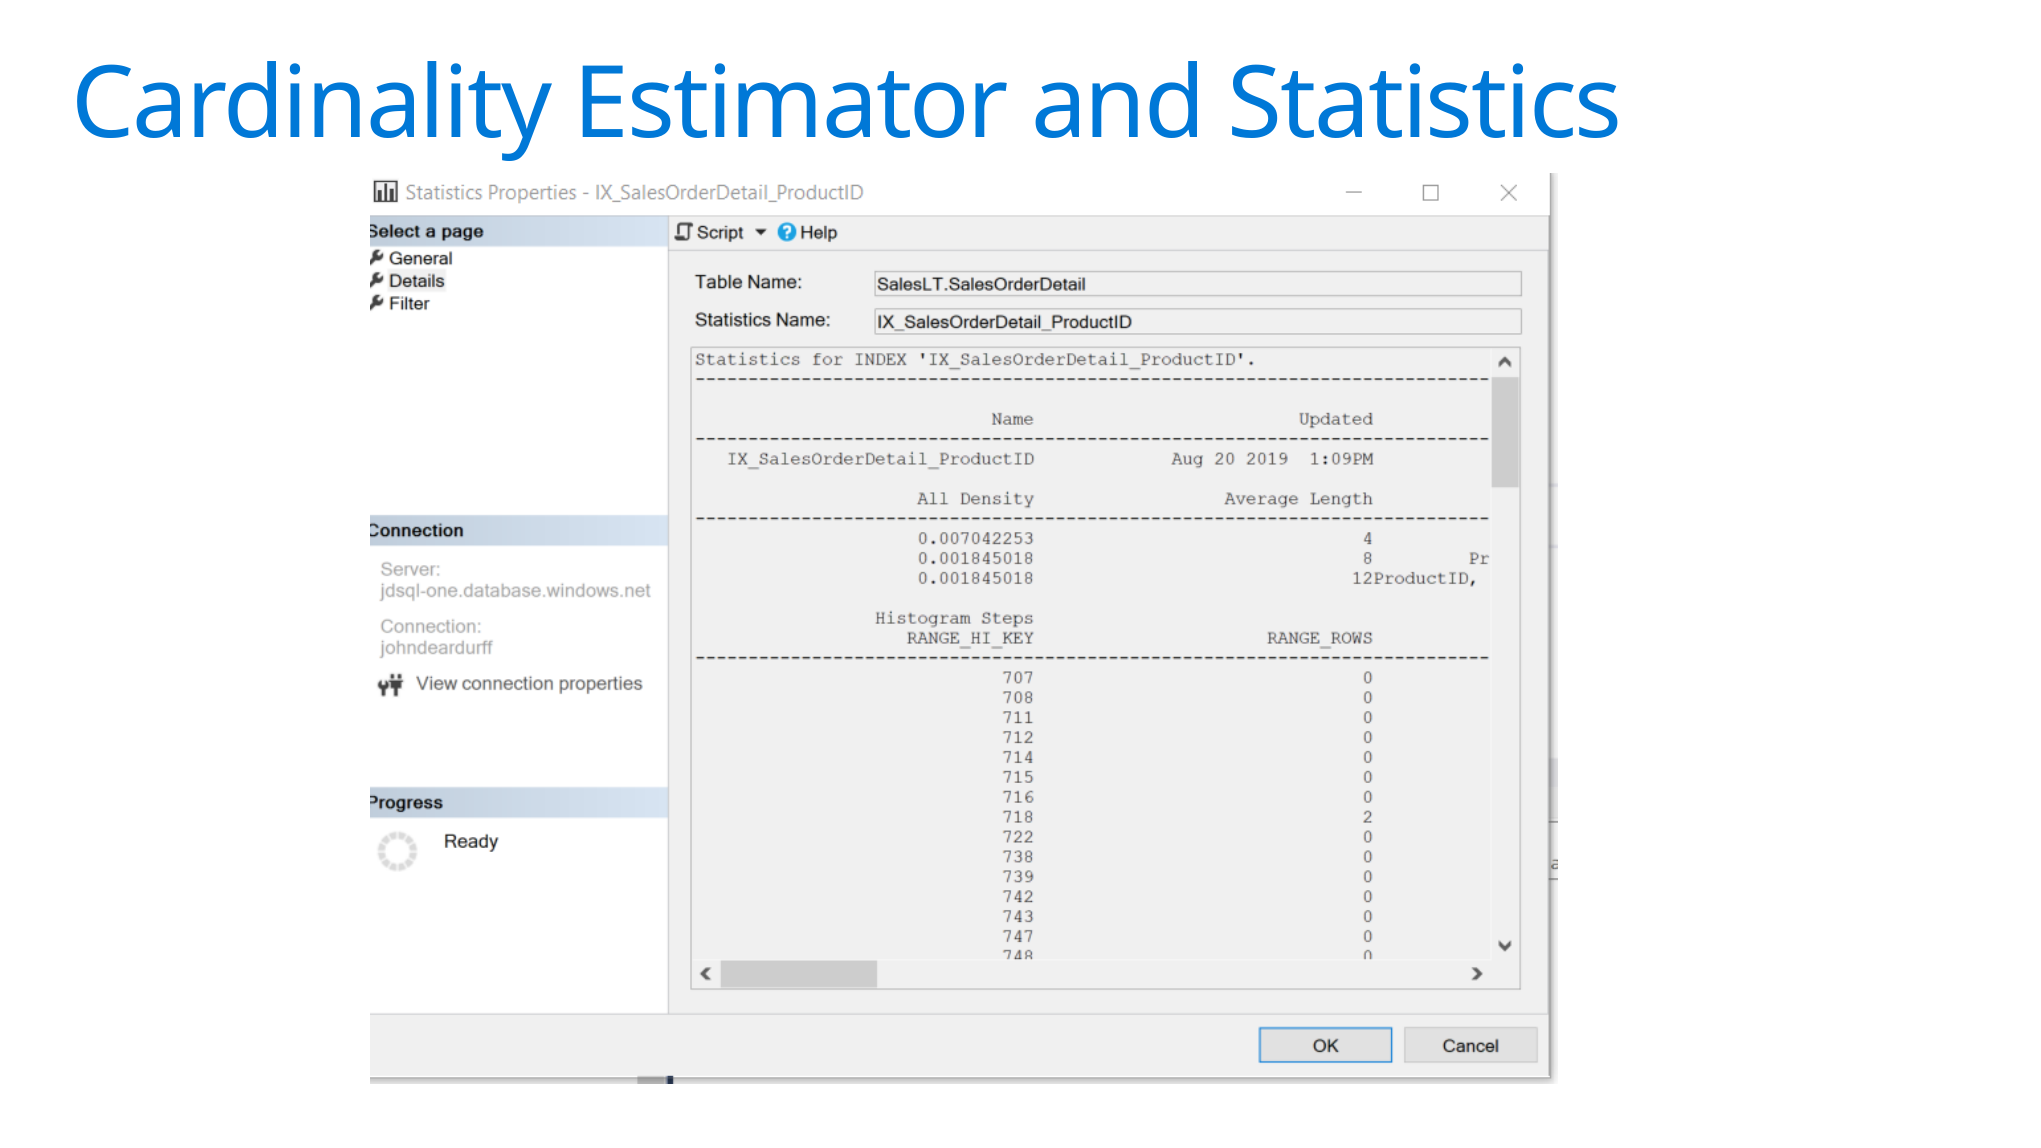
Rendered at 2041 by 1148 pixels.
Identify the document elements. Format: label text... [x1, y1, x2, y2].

text_box Cardinality Estimator and Statistics [47, 36, 1998, 187]
picture [369, 173, 1558, 1084]
